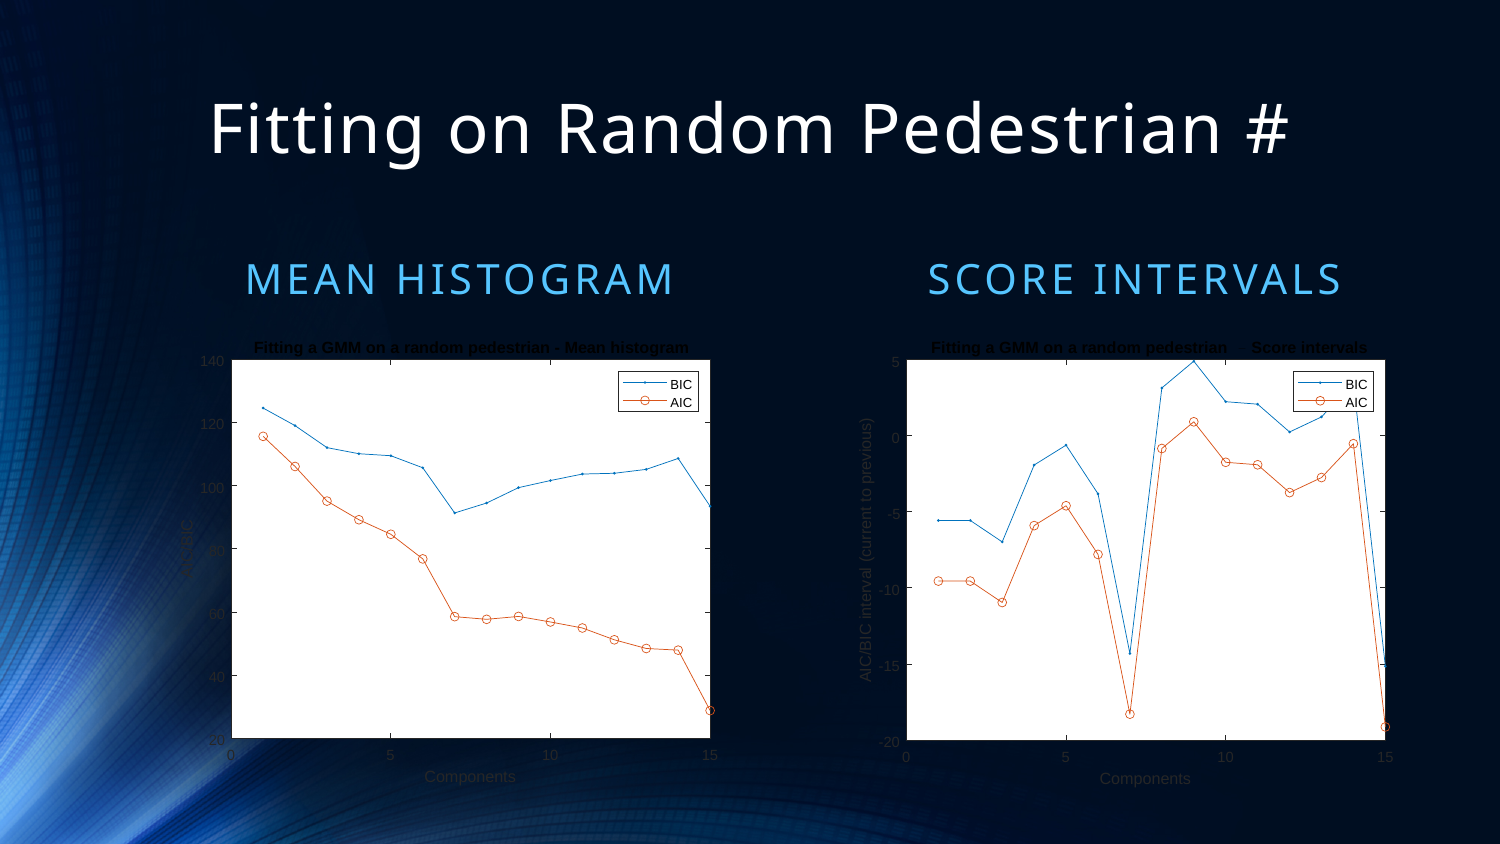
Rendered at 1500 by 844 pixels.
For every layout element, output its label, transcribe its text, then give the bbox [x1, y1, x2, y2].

list Mean histogram [187, 234, 731, 325]
picture [0, 0, 1500, 844]
list Score intervals [862, 234, 1407, 325]
